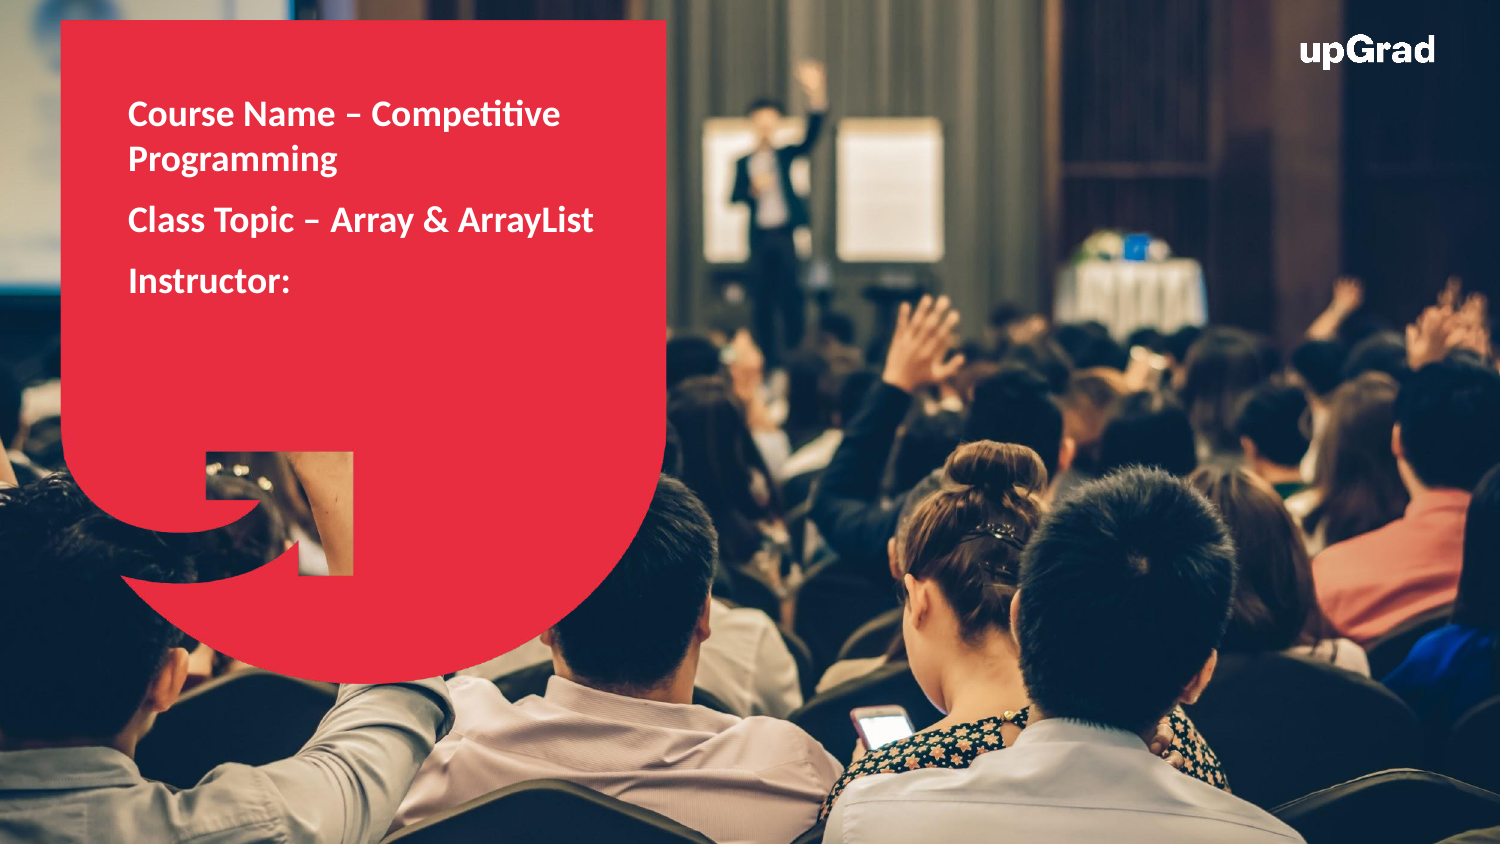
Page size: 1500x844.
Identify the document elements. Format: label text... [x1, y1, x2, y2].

text_box Course Name – Competitive Programming Class Topic – Array & ArrayList Instructor: [128, 70, 638, 490]
text_box [60, 20, 667, 684]
text_box [0, 0, 1500, 844]
text_box [1300, 34, 1435, 71]
